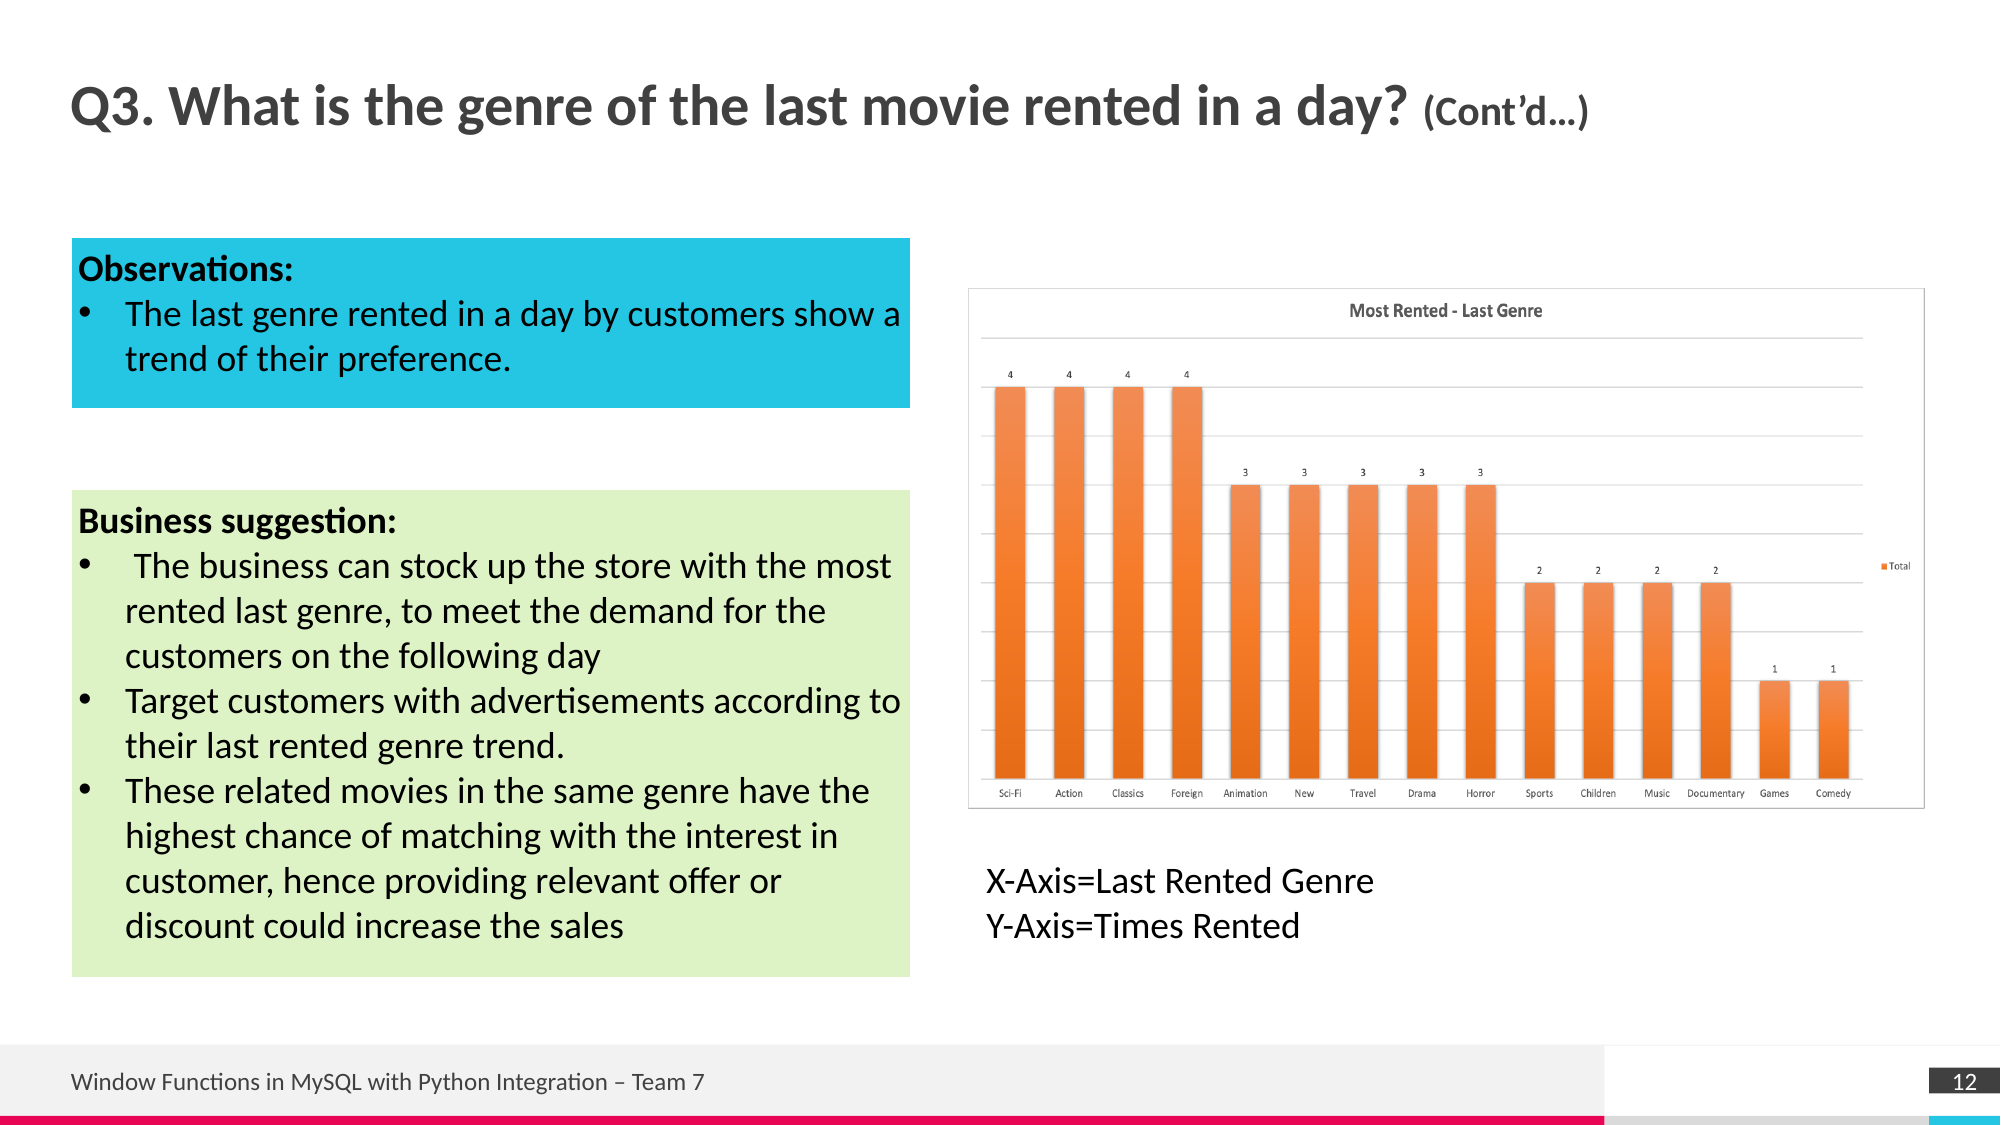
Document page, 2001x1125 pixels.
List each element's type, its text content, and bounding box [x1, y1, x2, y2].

text_box Business suggestion: The business can stock up the store with the most rented last genre, to meet the demand for the customers on the following day Target customers with advertisements according to their last rented genre trend. These related movies in the same genre have the highest chance of matching with the interest in customer, hence providing relevant offer or discount could increase the sales [70, 488, 912, 979]
slide_number 12 [1929, 1067, 2000, 1094]
text_box X-Axis=Last Rented Genre Y-Axis=Times Rented [971, 848, 1729, 950]
title Q3. What is the genre of the last movie rented in a day? (Cont’d…) [70, 70, 1930, 142]
picture [967, 287, 1925, 810]
text_box Window Functions in MySQL with Python Integration – Team 7 [70, 1067, 1000, 1094]
text_box Observations: The last genre rented in a day by customers show a trend of their preference. [70, 236, 912, 410]
